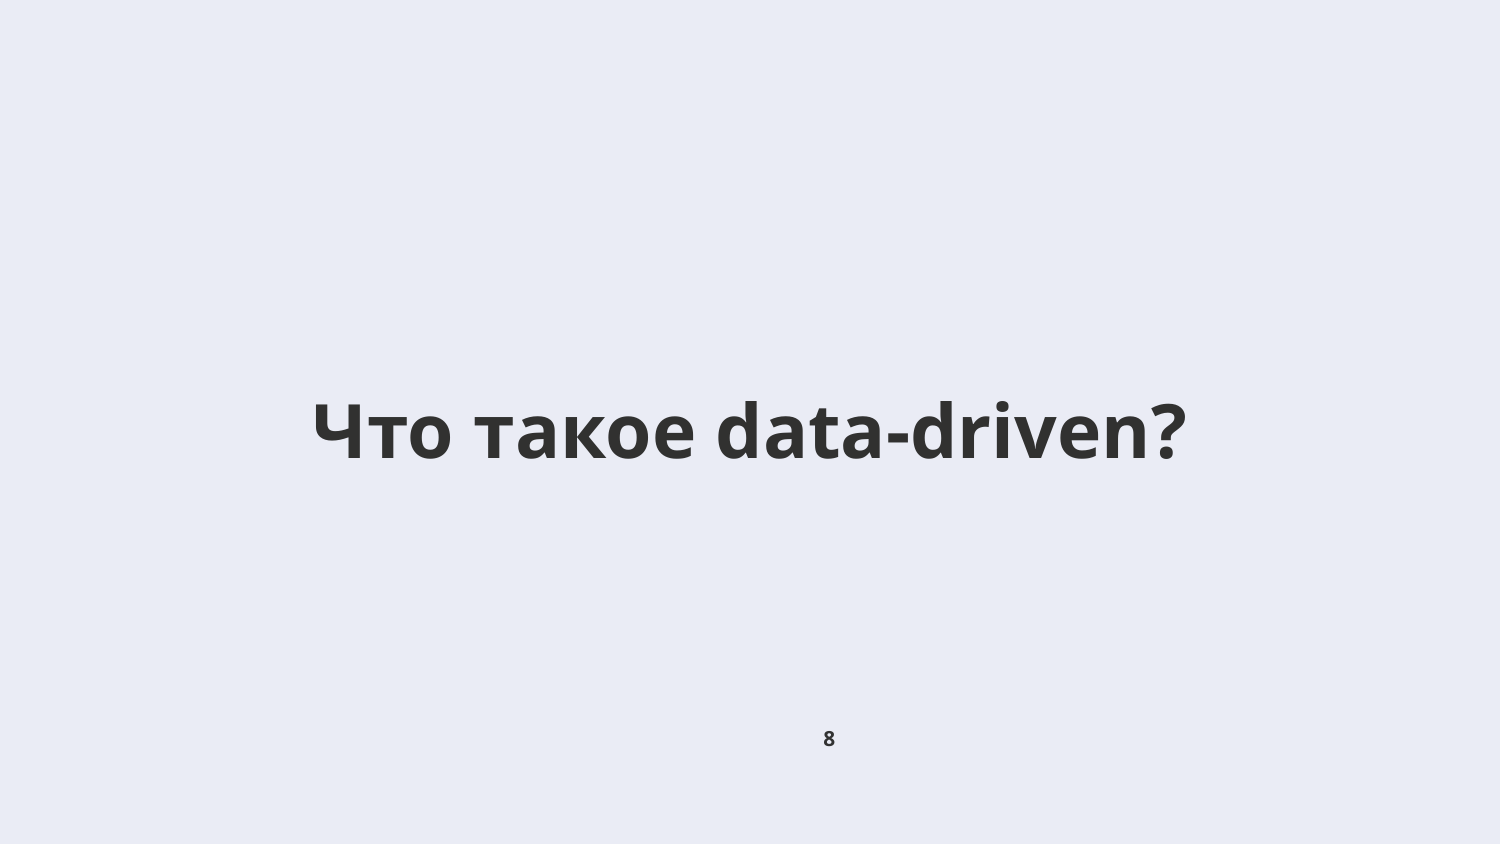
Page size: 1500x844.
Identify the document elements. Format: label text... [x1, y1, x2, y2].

text_box Что такое data-driven? [215, 361, 1285, 512]
slide_number ‹#› [773, 708, 886, 770]
